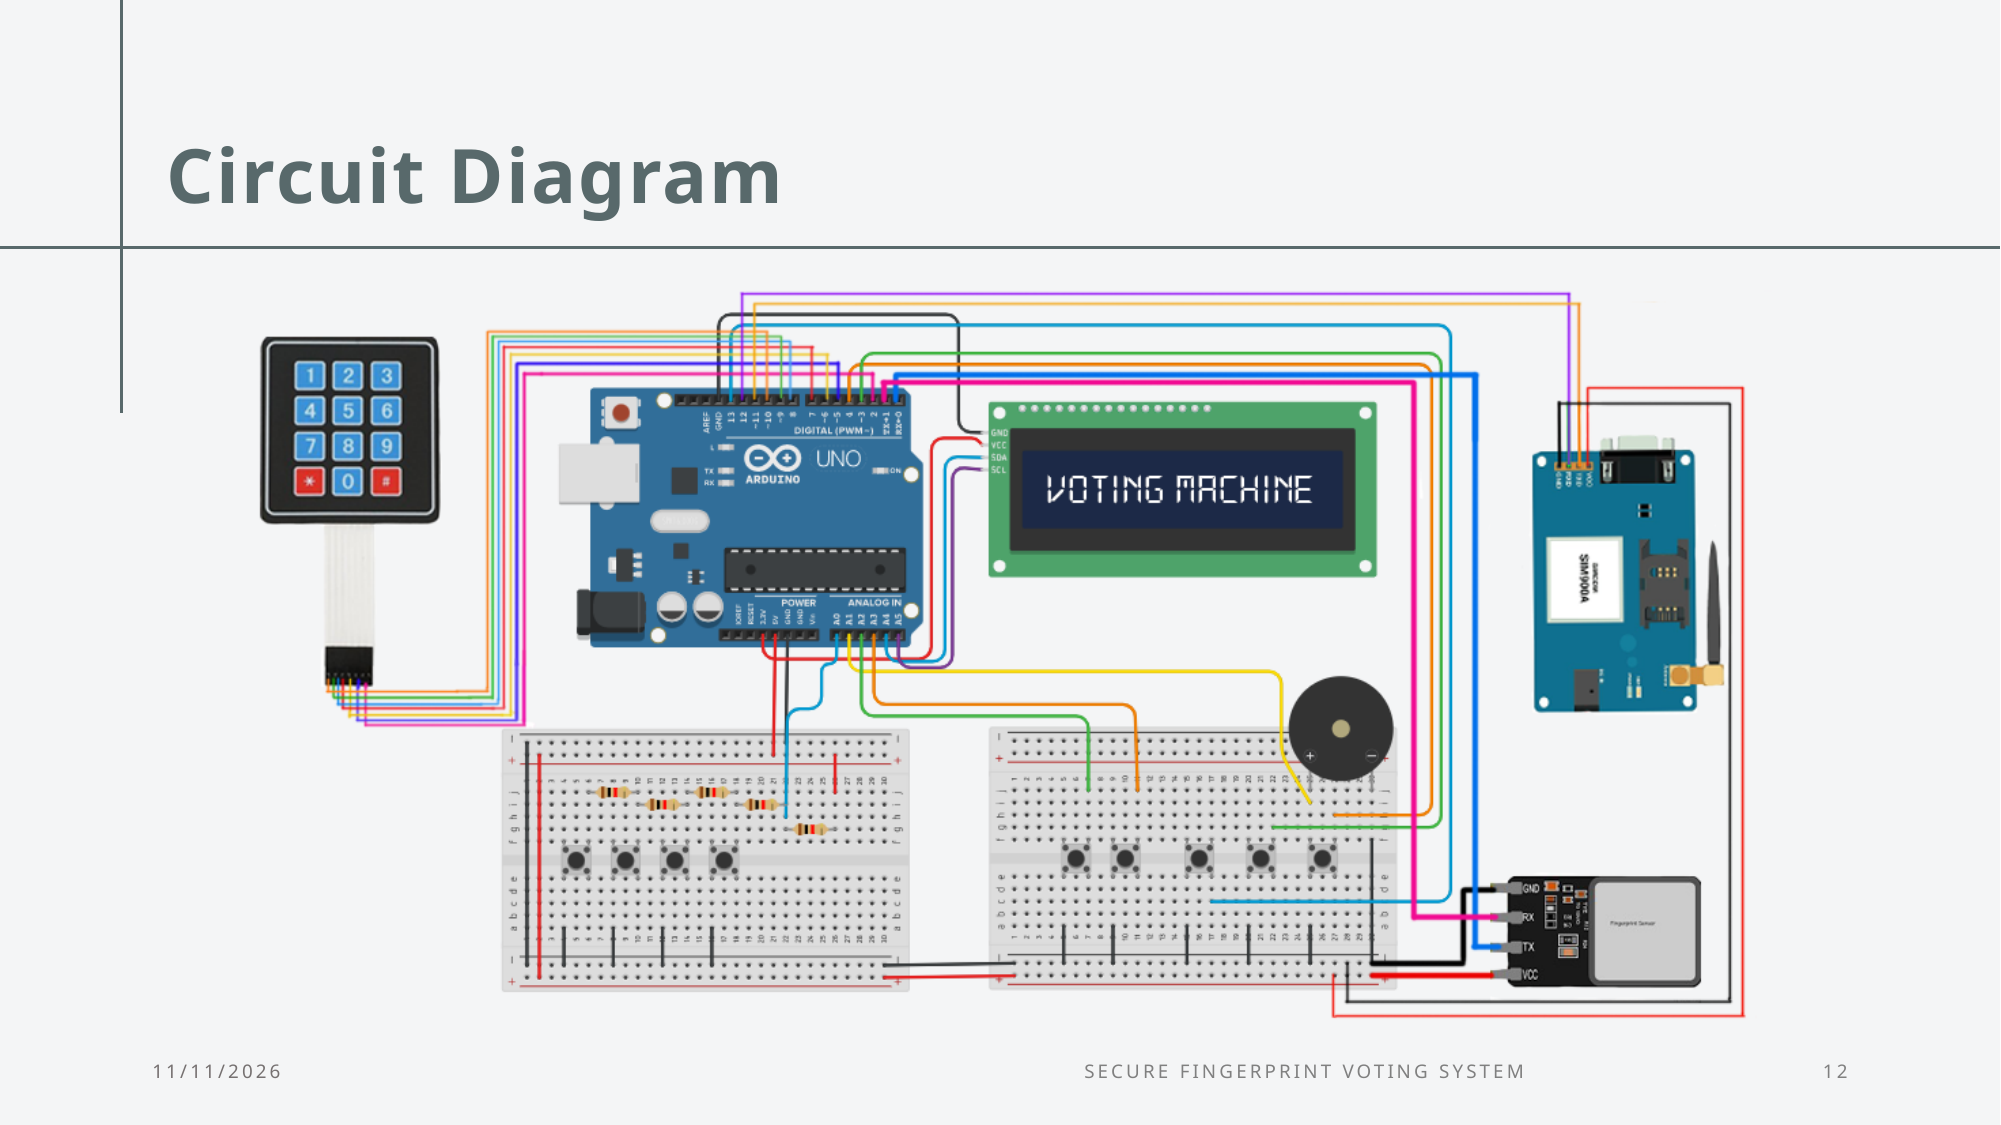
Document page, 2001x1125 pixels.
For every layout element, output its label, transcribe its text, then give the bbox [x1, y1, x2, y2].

title Circuit Diagram [152, 140, 908, 218]
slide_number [137, 1042, 588, 1103]
footer Secure Fingerprint Voting System [1069, 1042, 1587, 1103]
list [185, 277, 1815, 1029]
slide_number 12 [1724, 1042, 1863, 1103]
